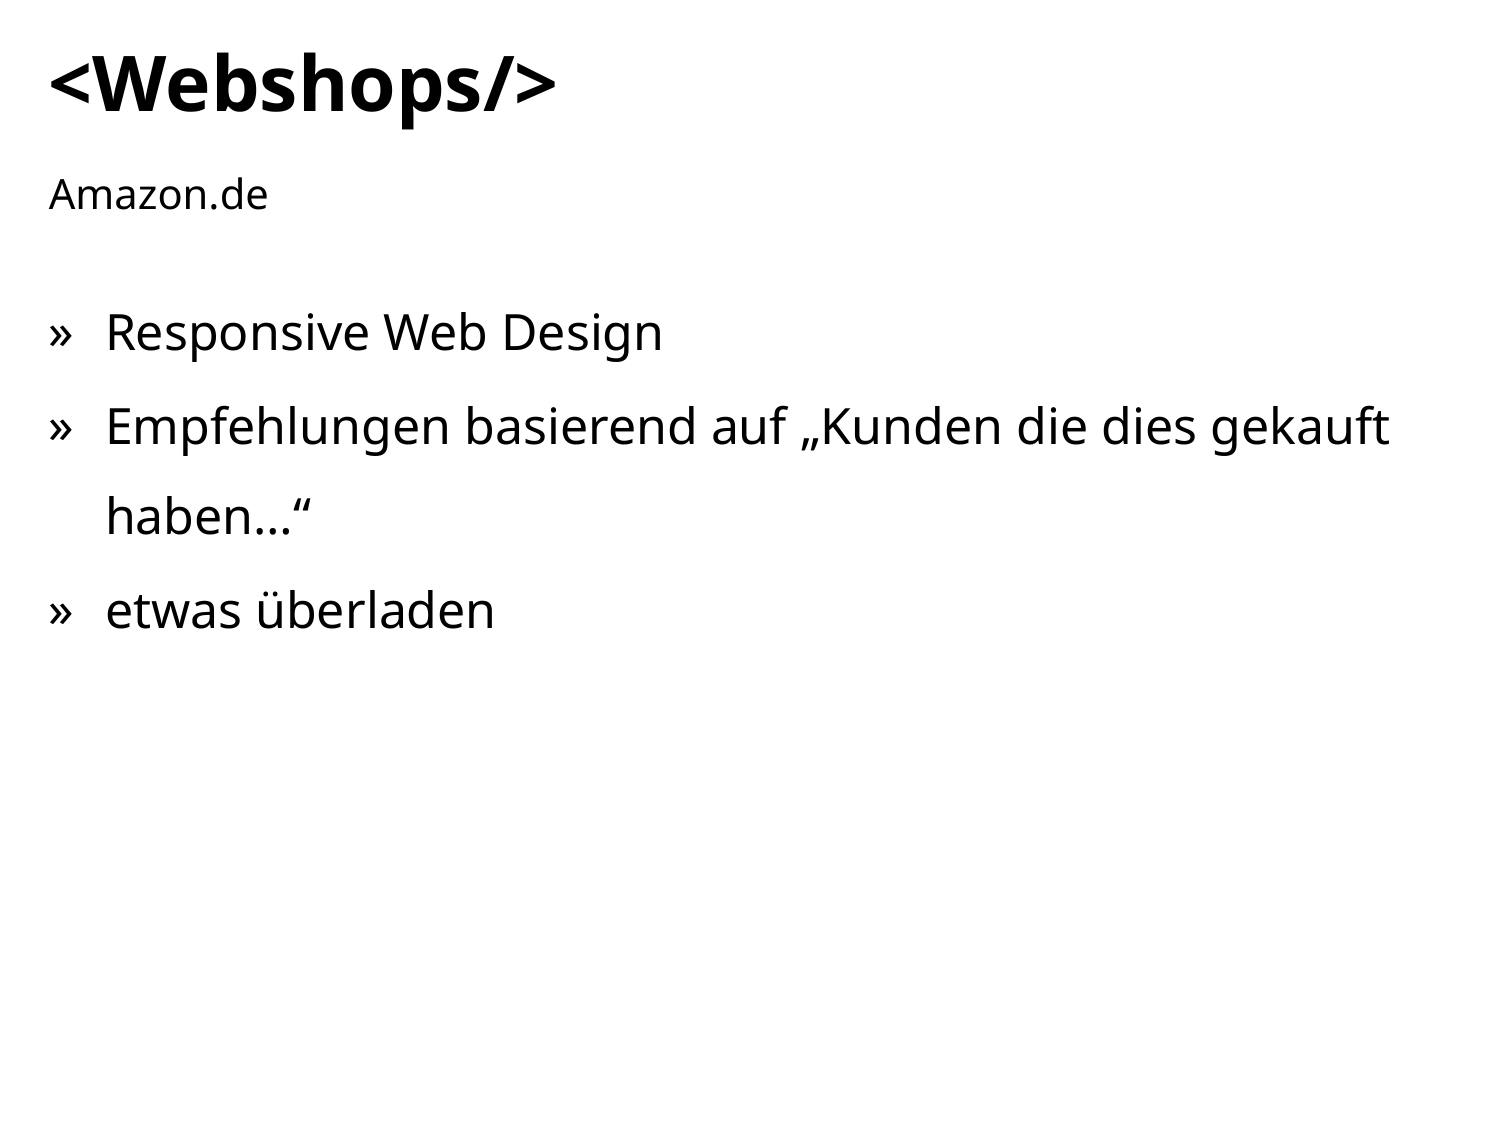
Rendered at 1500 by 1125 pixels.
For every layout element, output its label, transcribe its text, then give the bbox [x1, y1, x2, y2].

title <Webshops/> [33, 26, 1468, 135]
list Amazon.de [33, 135, 1468, 200]
list Responsive Web Design Empfehlungen basierend auf „Kunden die dies gekauft haben…“ etwas überladen [33, 262, 1468, 1005]
